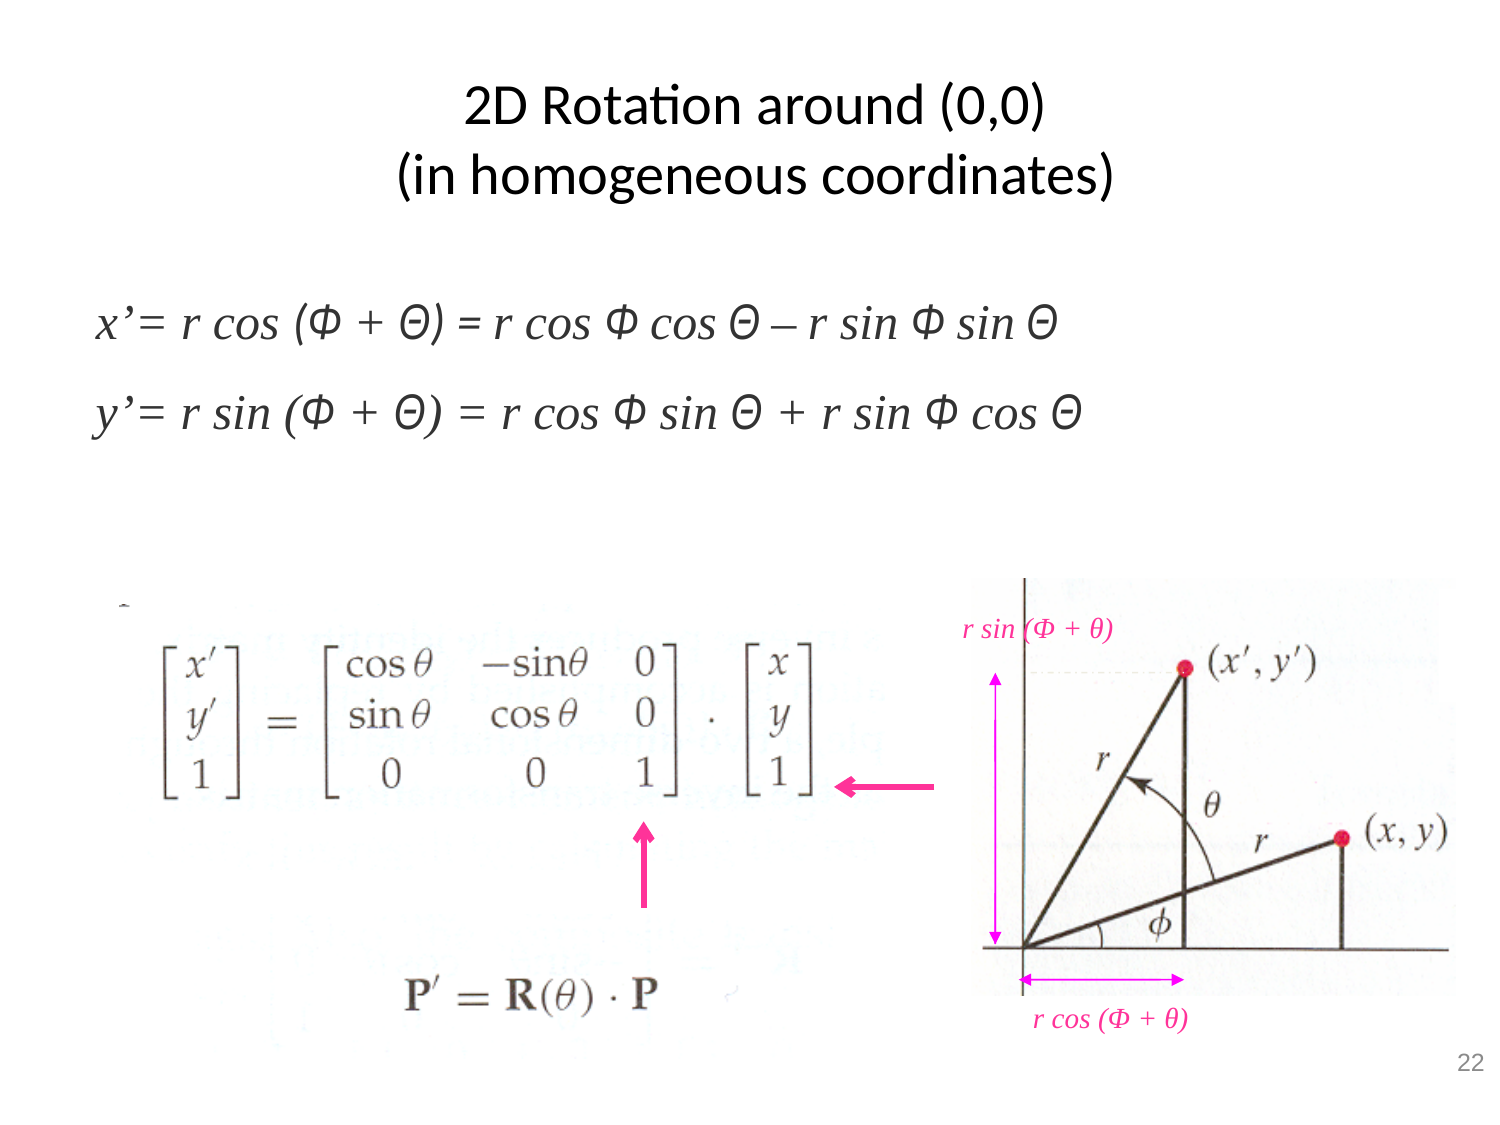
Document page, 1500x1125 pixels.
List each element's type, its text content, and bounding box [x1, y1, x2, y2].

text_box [947, 577, 1456, 1042]
title 2D Rotation around (0,0) (in homogeneous coordinates) [80, 42, 1431, 230]
slide_number 22 [1149, 1024, 1500, 1100]
text_box x’= r cos (Φ + Θ) = r cos Φ cos Θ – r sin Φ sin Θ [81, 282, 1245, 358]
picture [119, 604, 885, 870]
text_box y’= r sin (Φ + Θ) = r cos Φ sin Θ + r sin Φ cos Θ [80, 371, 1245, 447]
picture [194, 913, 833, 1059]
